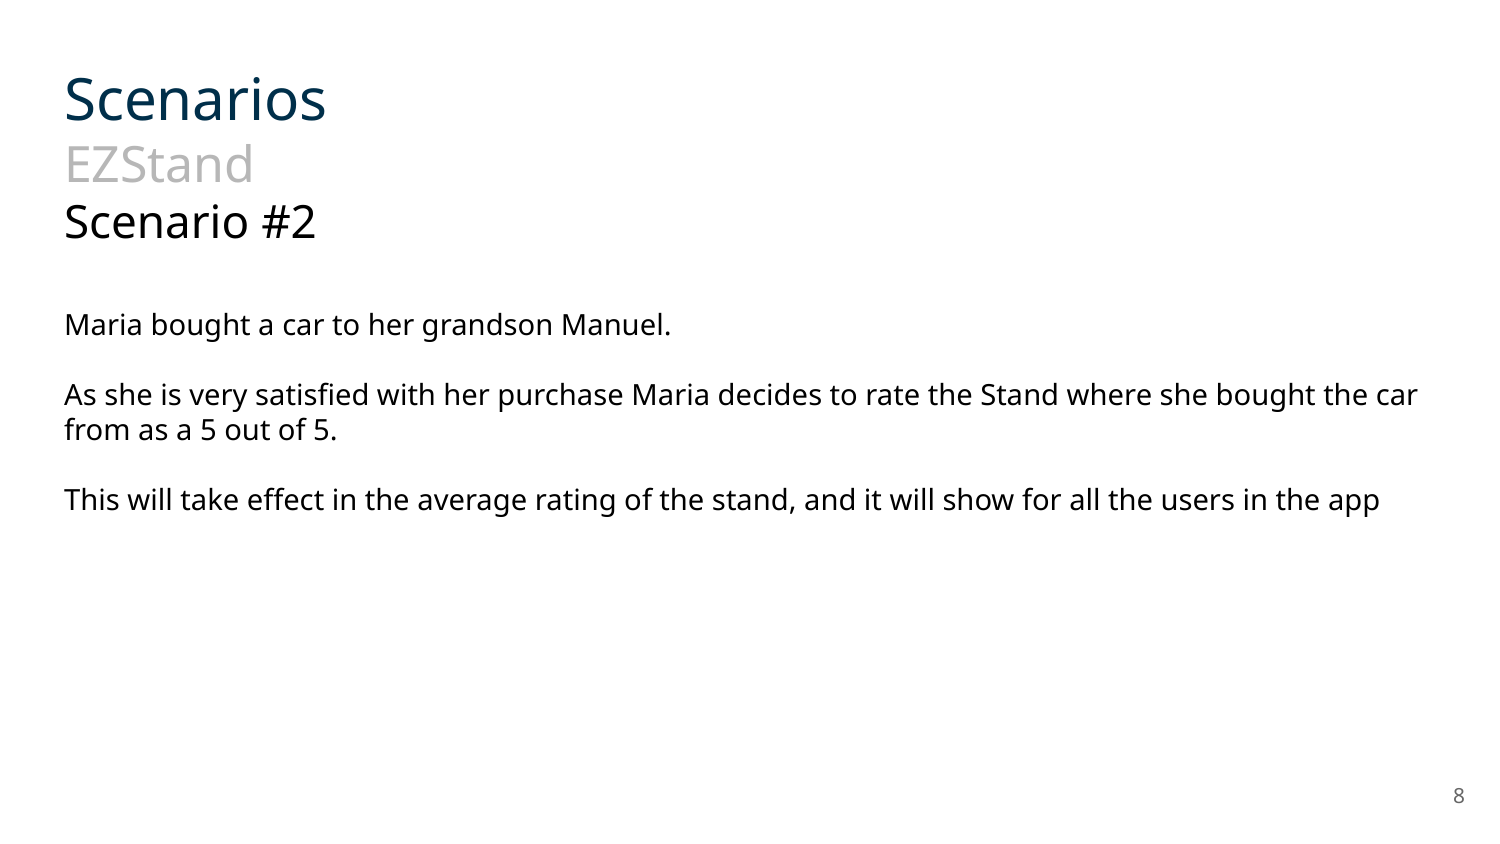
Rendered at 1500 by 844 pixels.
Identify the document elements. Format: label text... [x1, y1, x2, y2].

text_box Maria bought a car to her grandson Manuel. As she is very satisfied with her purchase Maria decides to rate the Stand where she bought the car from as a 5 out of 5. This will take effect in the average rating of the stand, and it will show for all the users in the app [49, 291, 1435, 760]
slide_number ‹#› [1389, 764, 1480, 830]
text_box Scenarios EZStand Scenario #2 [49, 47, 537, 291]
